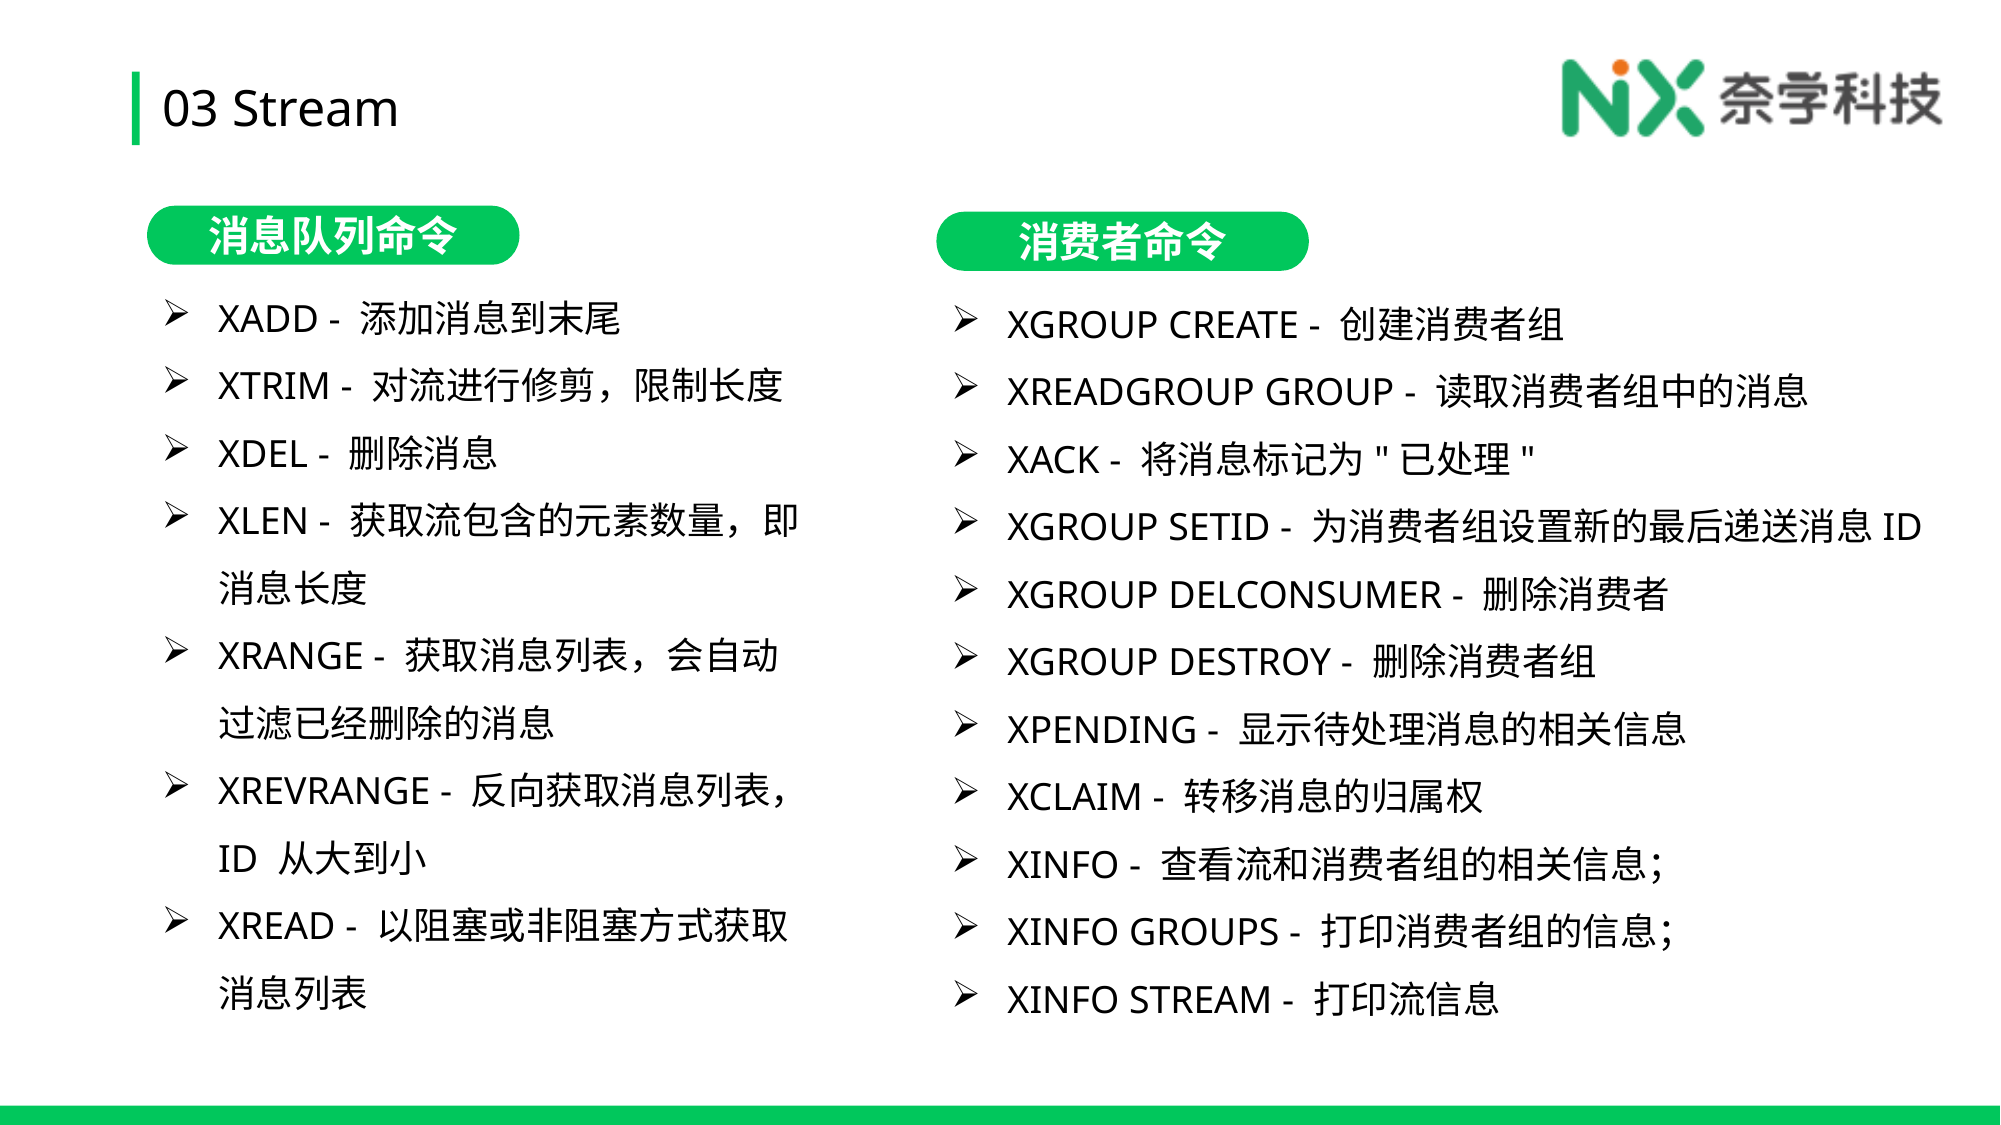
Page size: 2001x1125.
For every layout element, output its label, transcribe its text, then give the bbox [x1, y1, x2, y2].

text_box XGROUP CREATE - 创建消费者组 XREADGROUP GROUP - 读取消费者组中的消息 XACK - 将消息标记为"已处理" XGROUP SETID - 为消费者组设置新的最后递送消息ID XGROUP DELCONSUMER - 删除消费者 XGROUP DESTROY - 删除消费者组 XPENDING - 显示待处理消息的相关信息 XCLAIM - 转移消息的归属权 XINFO - 查看流和消费者组的相关信息； XINFO GROUPS - 打印消费者组的信息； XINFO STREAM - 打印流信息 [936, 270, 1951, 1029]
picture [0, 0, 2001, 1125]
text_box XADD - 添加消息到末尾 XTRIM - 对流进行修剪，限制长度 XDEL - 删除消息 XLEN - 获取流包含的元素数量，即消息长度 XRANGE - 获取消息列表，会自动过滤已经删除的消息 XREVRANGE - 反向获取消息列表，ID 从大到小 XREAD - 以阻塞或非阻塞方式获取消息列表 [147, 264, 832, 1023]
text_box 消费者命令 [936, 211, 1309, 270]
text_box 消息队列命令 [147, 205, 520, 264]
title 03 Stream [147, 78, 2000, 143]
